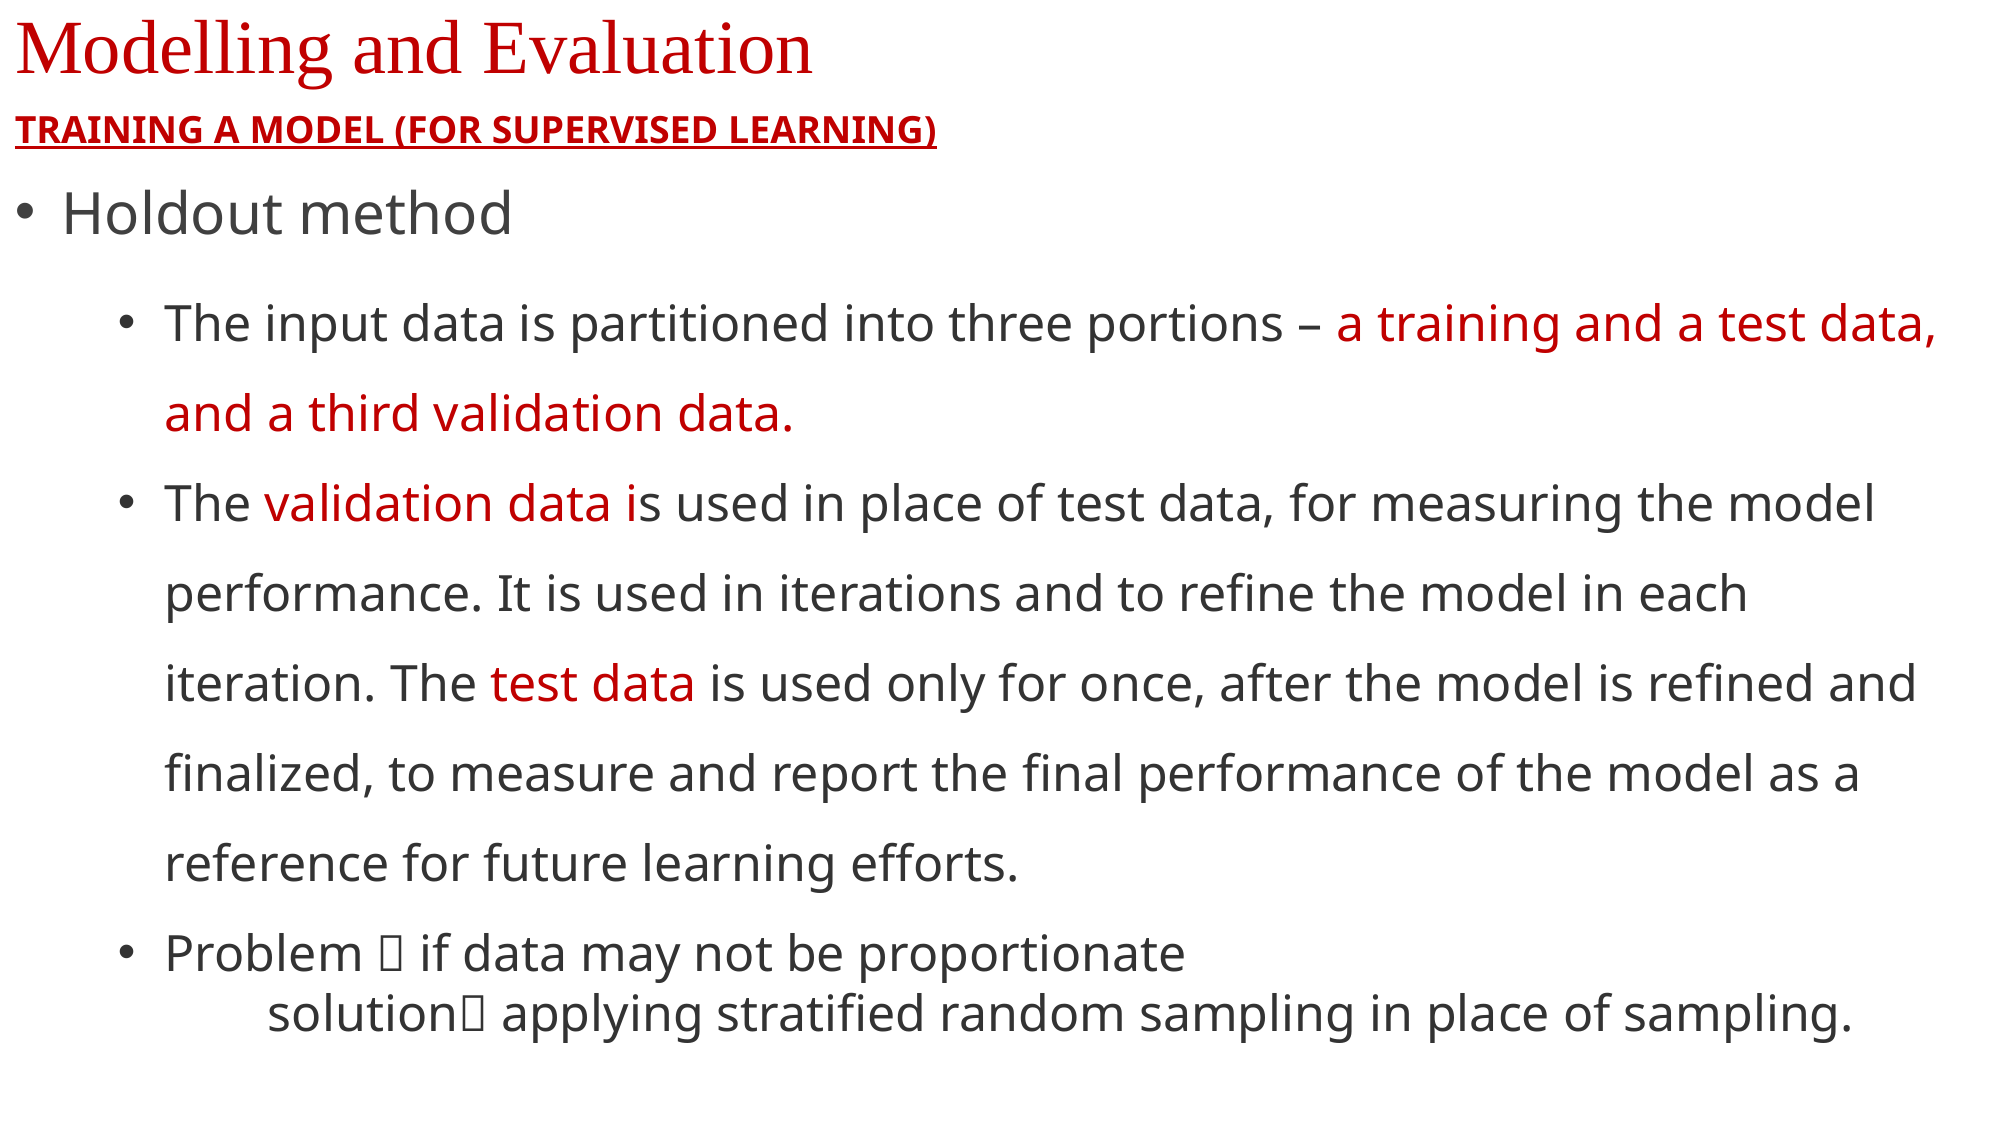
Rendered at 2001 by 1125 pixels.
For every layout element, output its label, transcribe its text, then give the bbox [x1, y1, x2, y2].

title Modelling and Evaluation [0, 0, 1725, 98]
text_box Holdout method [0, 168, 1016, 254]
text_box TRAINING A MODEL (FOR SUPERVISED LEARNING) [0, 98, 1292, 159]
text_box The input data is partitioned into three portions – a training and a test data, and a third validation data. The validation data is used in place of test data, for measuring the model performance. It is used in iterations and to refine the model in each iteration. The test data is used only for once, after the model is refined and finalized, to measure and report the final performance of the model as a reference for future learning efforts. Problem  if data may not be proportionate solution applying stratified random sampling in place of sampling. [103, 254, 1972, 1049]
